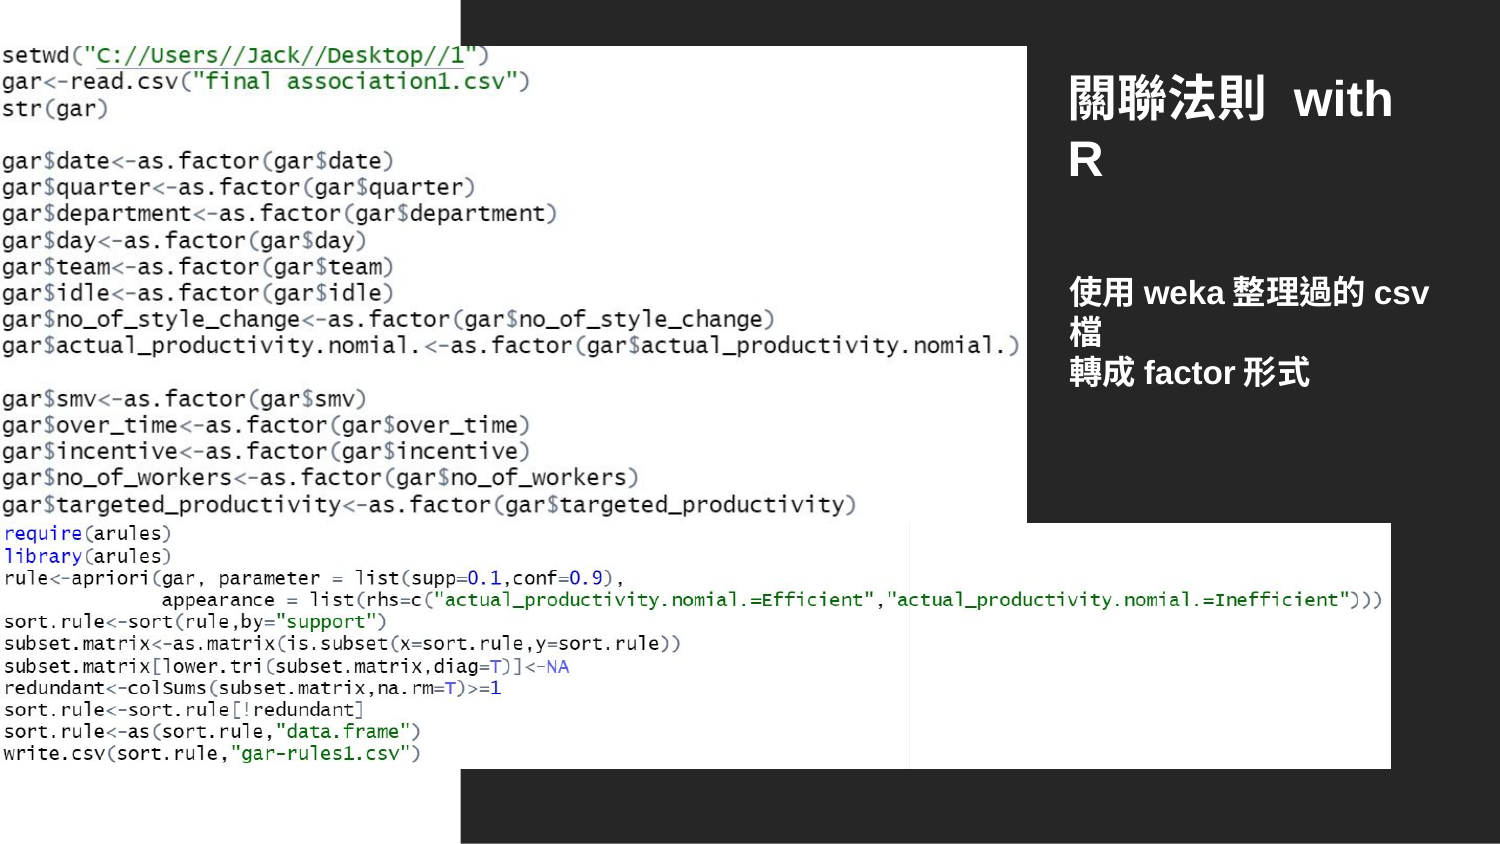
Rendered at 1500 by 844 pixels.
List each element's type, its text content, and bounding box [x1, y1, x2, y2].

text_box 使用weka整理過的csv檔 轉成factor形式 [1054, 256, 1482, 447]
picture [0, 46, 1391, 770]
text_box 關聯法則 with R [1052, 51, 1453, 202]
